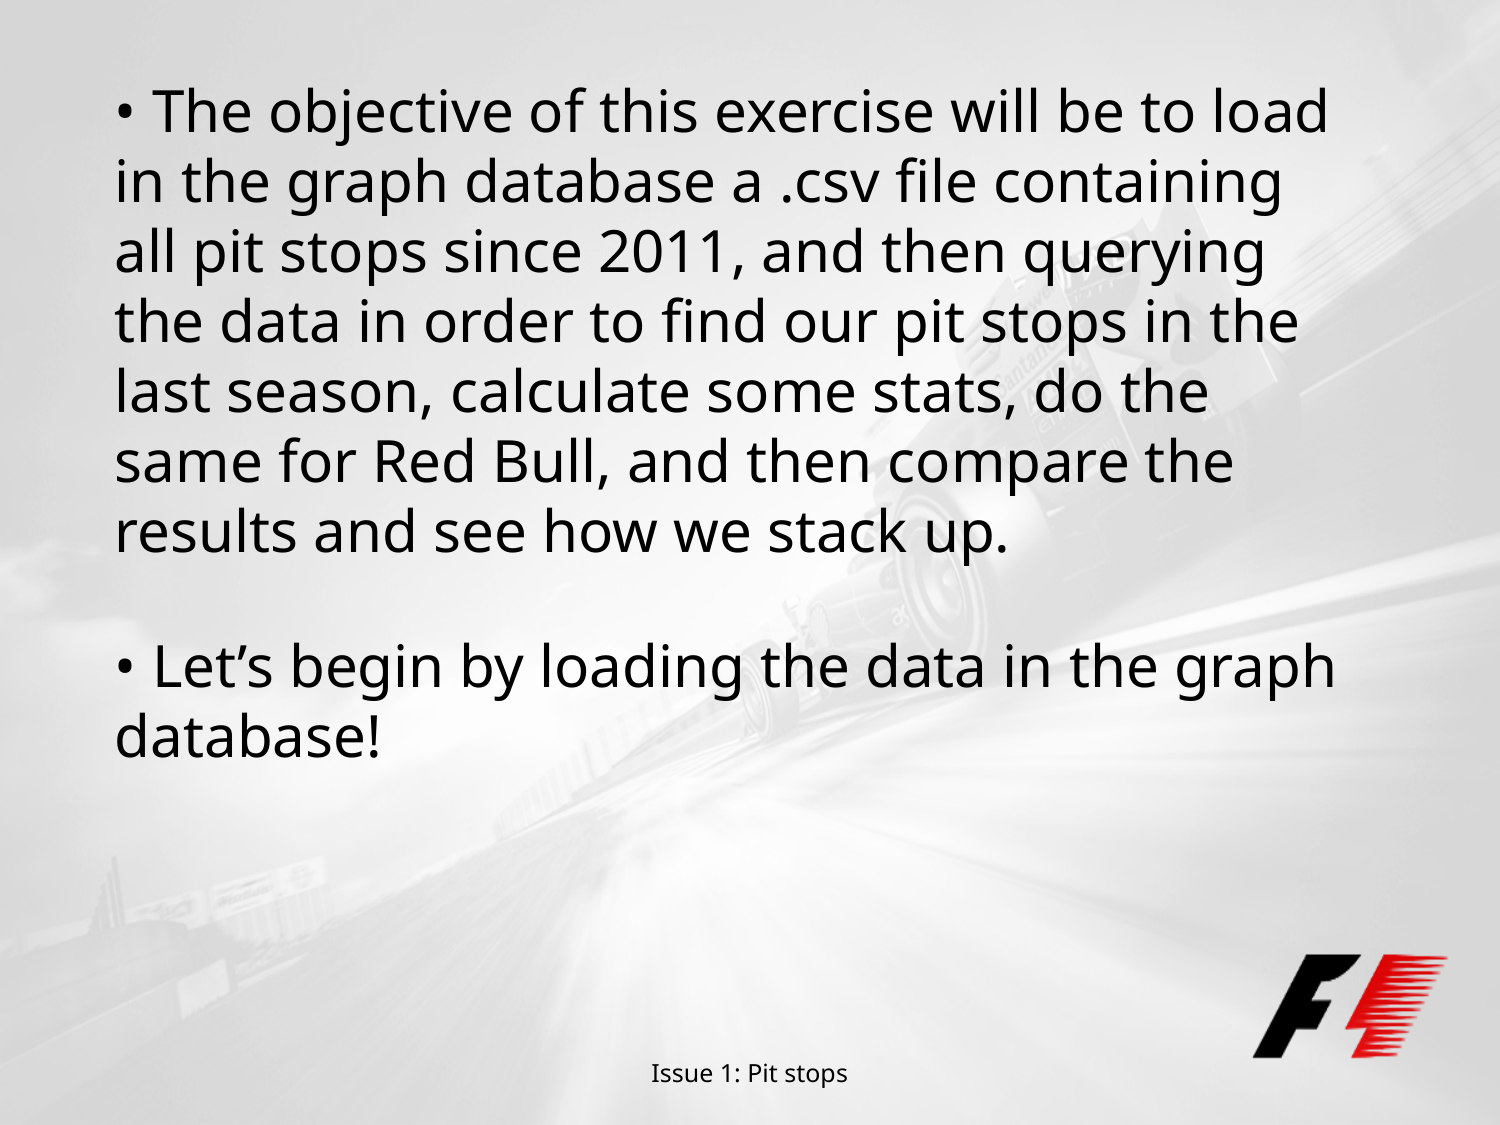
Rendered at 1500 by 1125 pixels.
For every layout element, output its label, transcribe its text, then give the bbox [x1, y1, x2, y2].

text_box • Let’s begin by loading the data in the graph database! [100, 621, 1353, 777]
footer Issue 1: Pit stops [496, 1042, 1004, 1103]
text_box • The objective of this exercise will be to load in the graph database a .csv file containing all pit stops since 2011, and then querying the data in order to find our pit stops in the last season, calculate some stats, do the same for Red Bull, and then compare the results and see how we stack up. [100, 66, 1365, 571]
picture [0, 0, 1500, 1125]
